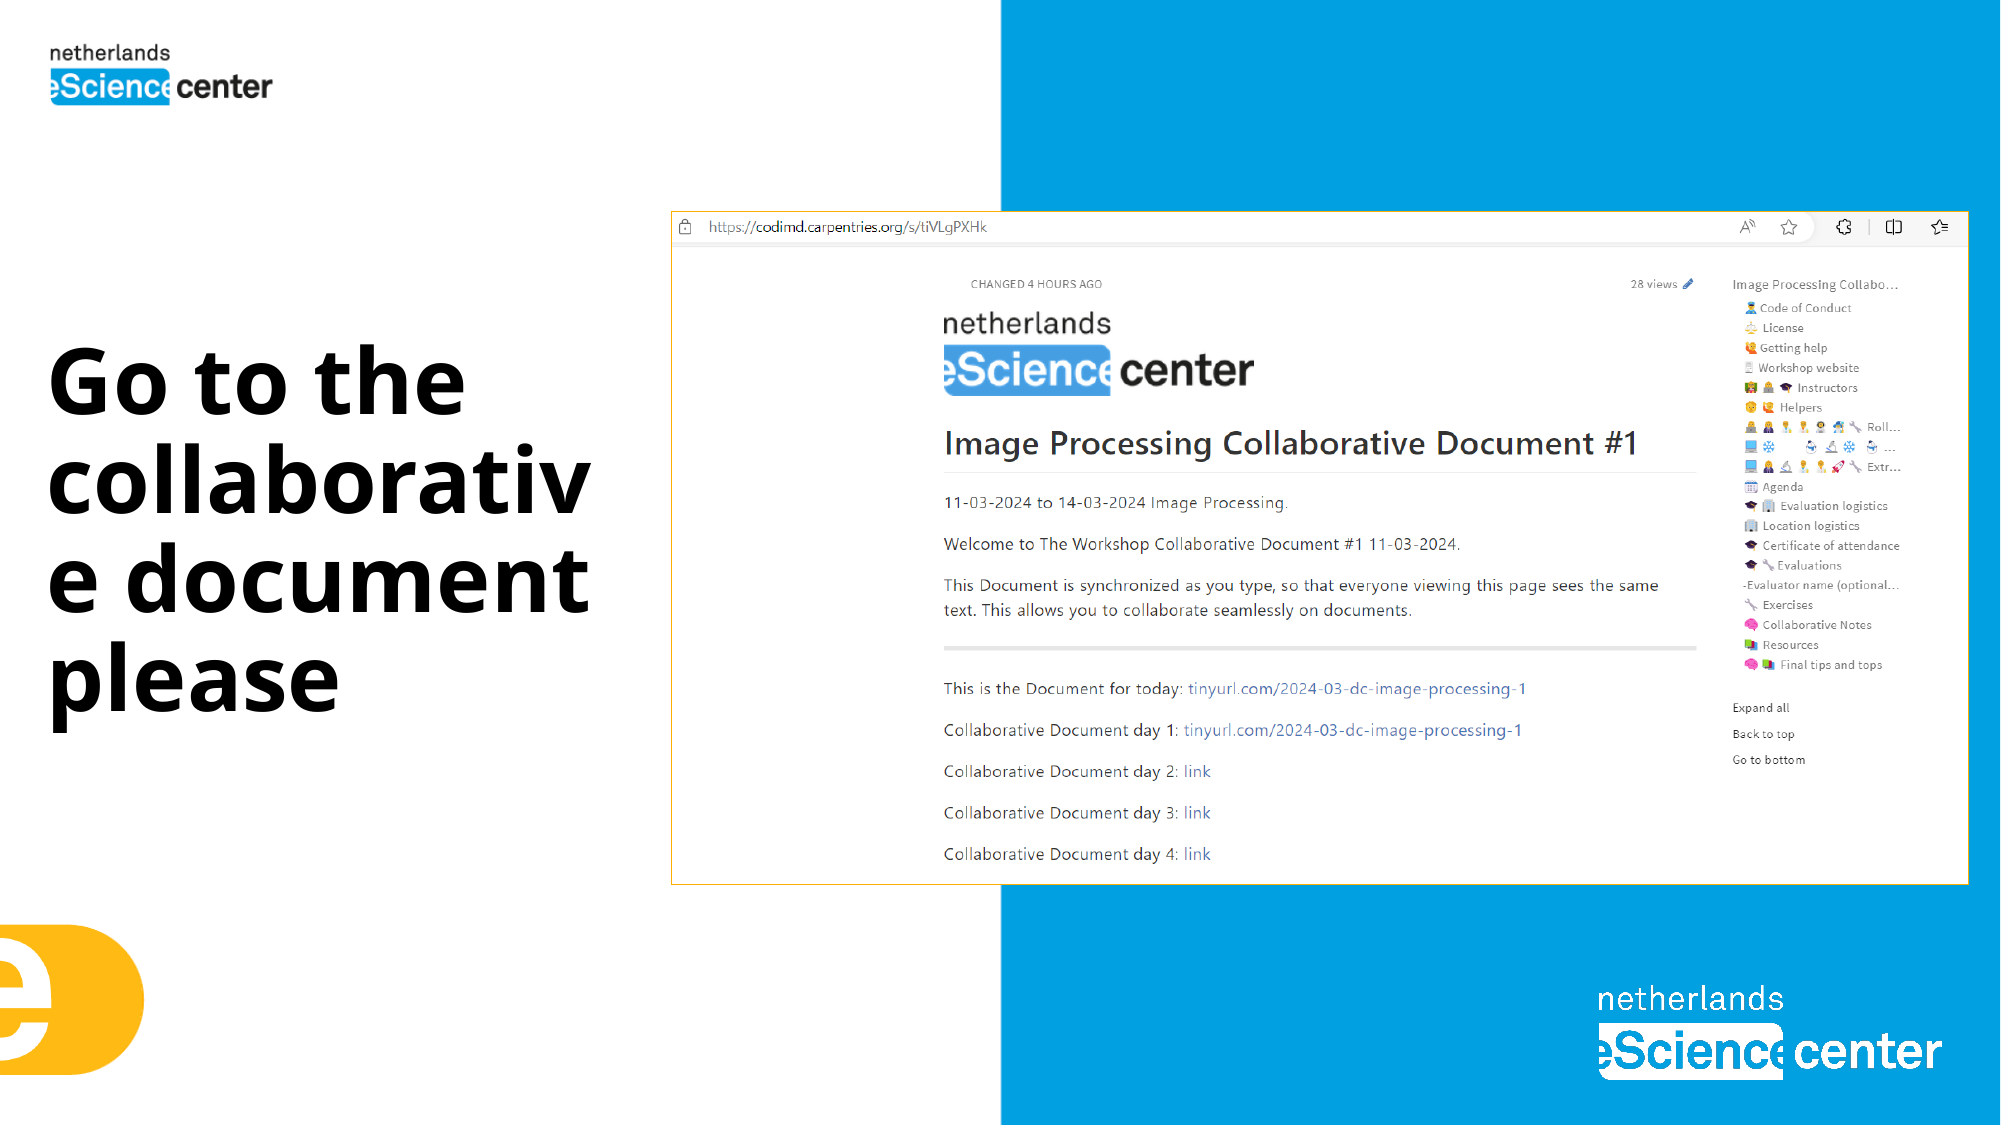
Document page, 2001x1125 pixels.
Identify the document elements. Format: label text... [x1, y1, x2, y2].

picture [1796, 1041, 1818, 1068]
picture [1822, 1041, 1846, 1068]
picture [1898, 1041, 1921, 1068]
picture [1851, 1041, 1873, 1068]
picture [1600, 1024, 1782, 1079]
picture [1749, 998, 1754, 1009]
picture [1927, 1041, 1941, 1068]
picture [1606, 993, 1612, 1009]
picture [1877, 1034, 1895, 1068]
picture [0, 0, 1968, 1125]
title Go to the collaborative document please [31, 445, 623, 620]
picture [1670, 996, 1683, 1004]
picture [1619, 997, 1632, 1007]
picture [1657, 993, 1664, 1009]
picture [1702, 986, 1706, 1009]
